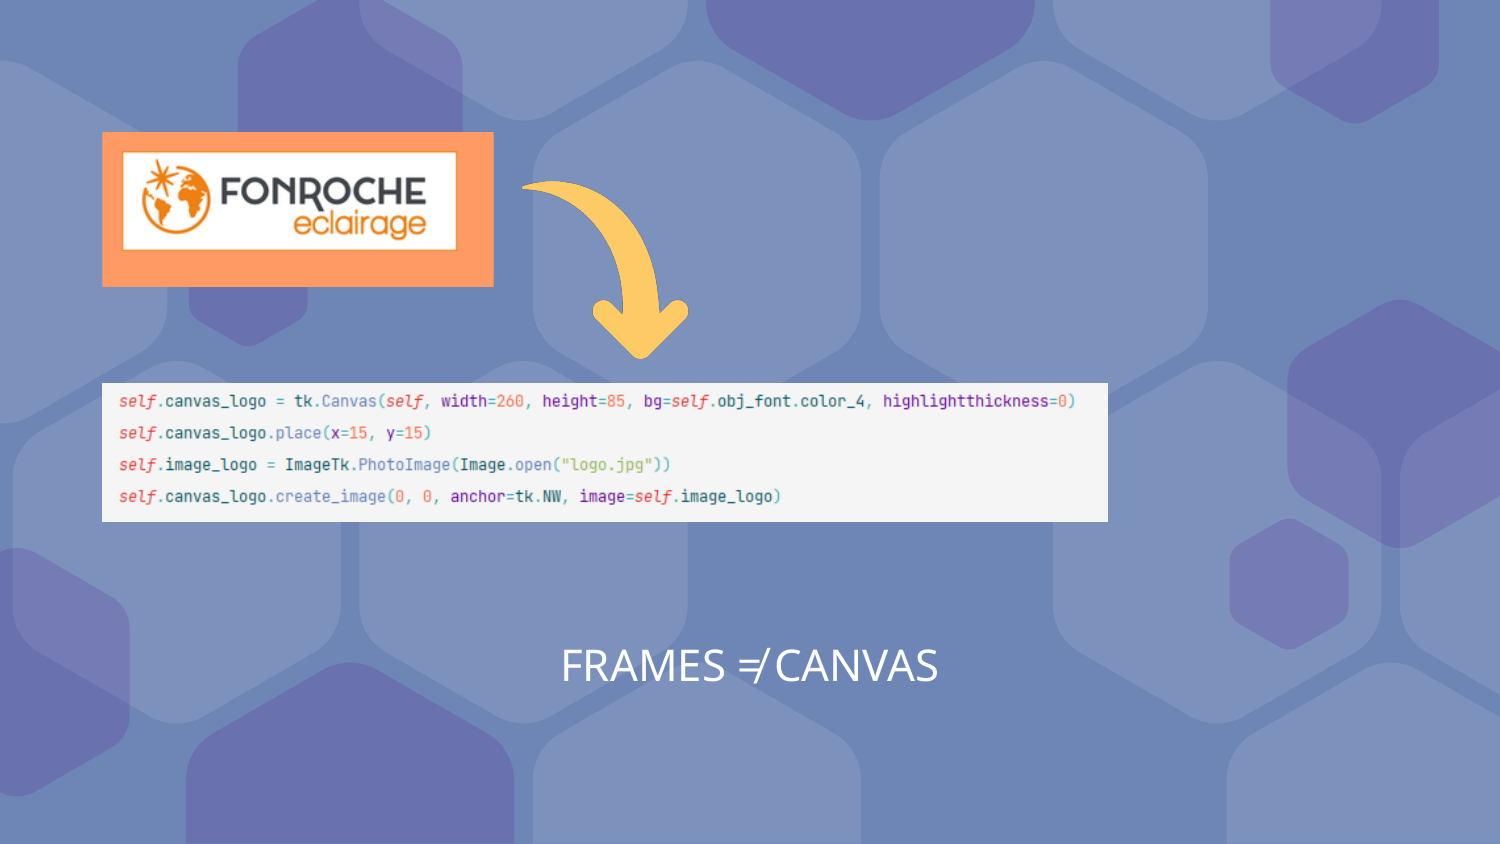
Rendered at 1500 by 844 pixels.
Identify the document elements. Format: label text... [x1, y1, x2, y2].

picture [515, 180, 694, 359]
text_box FRAMES ≠ CANVAS [515, 622, 985, 706]
picture [102, 383, 1108, 522]
picture [102, 131, 494, 287]
